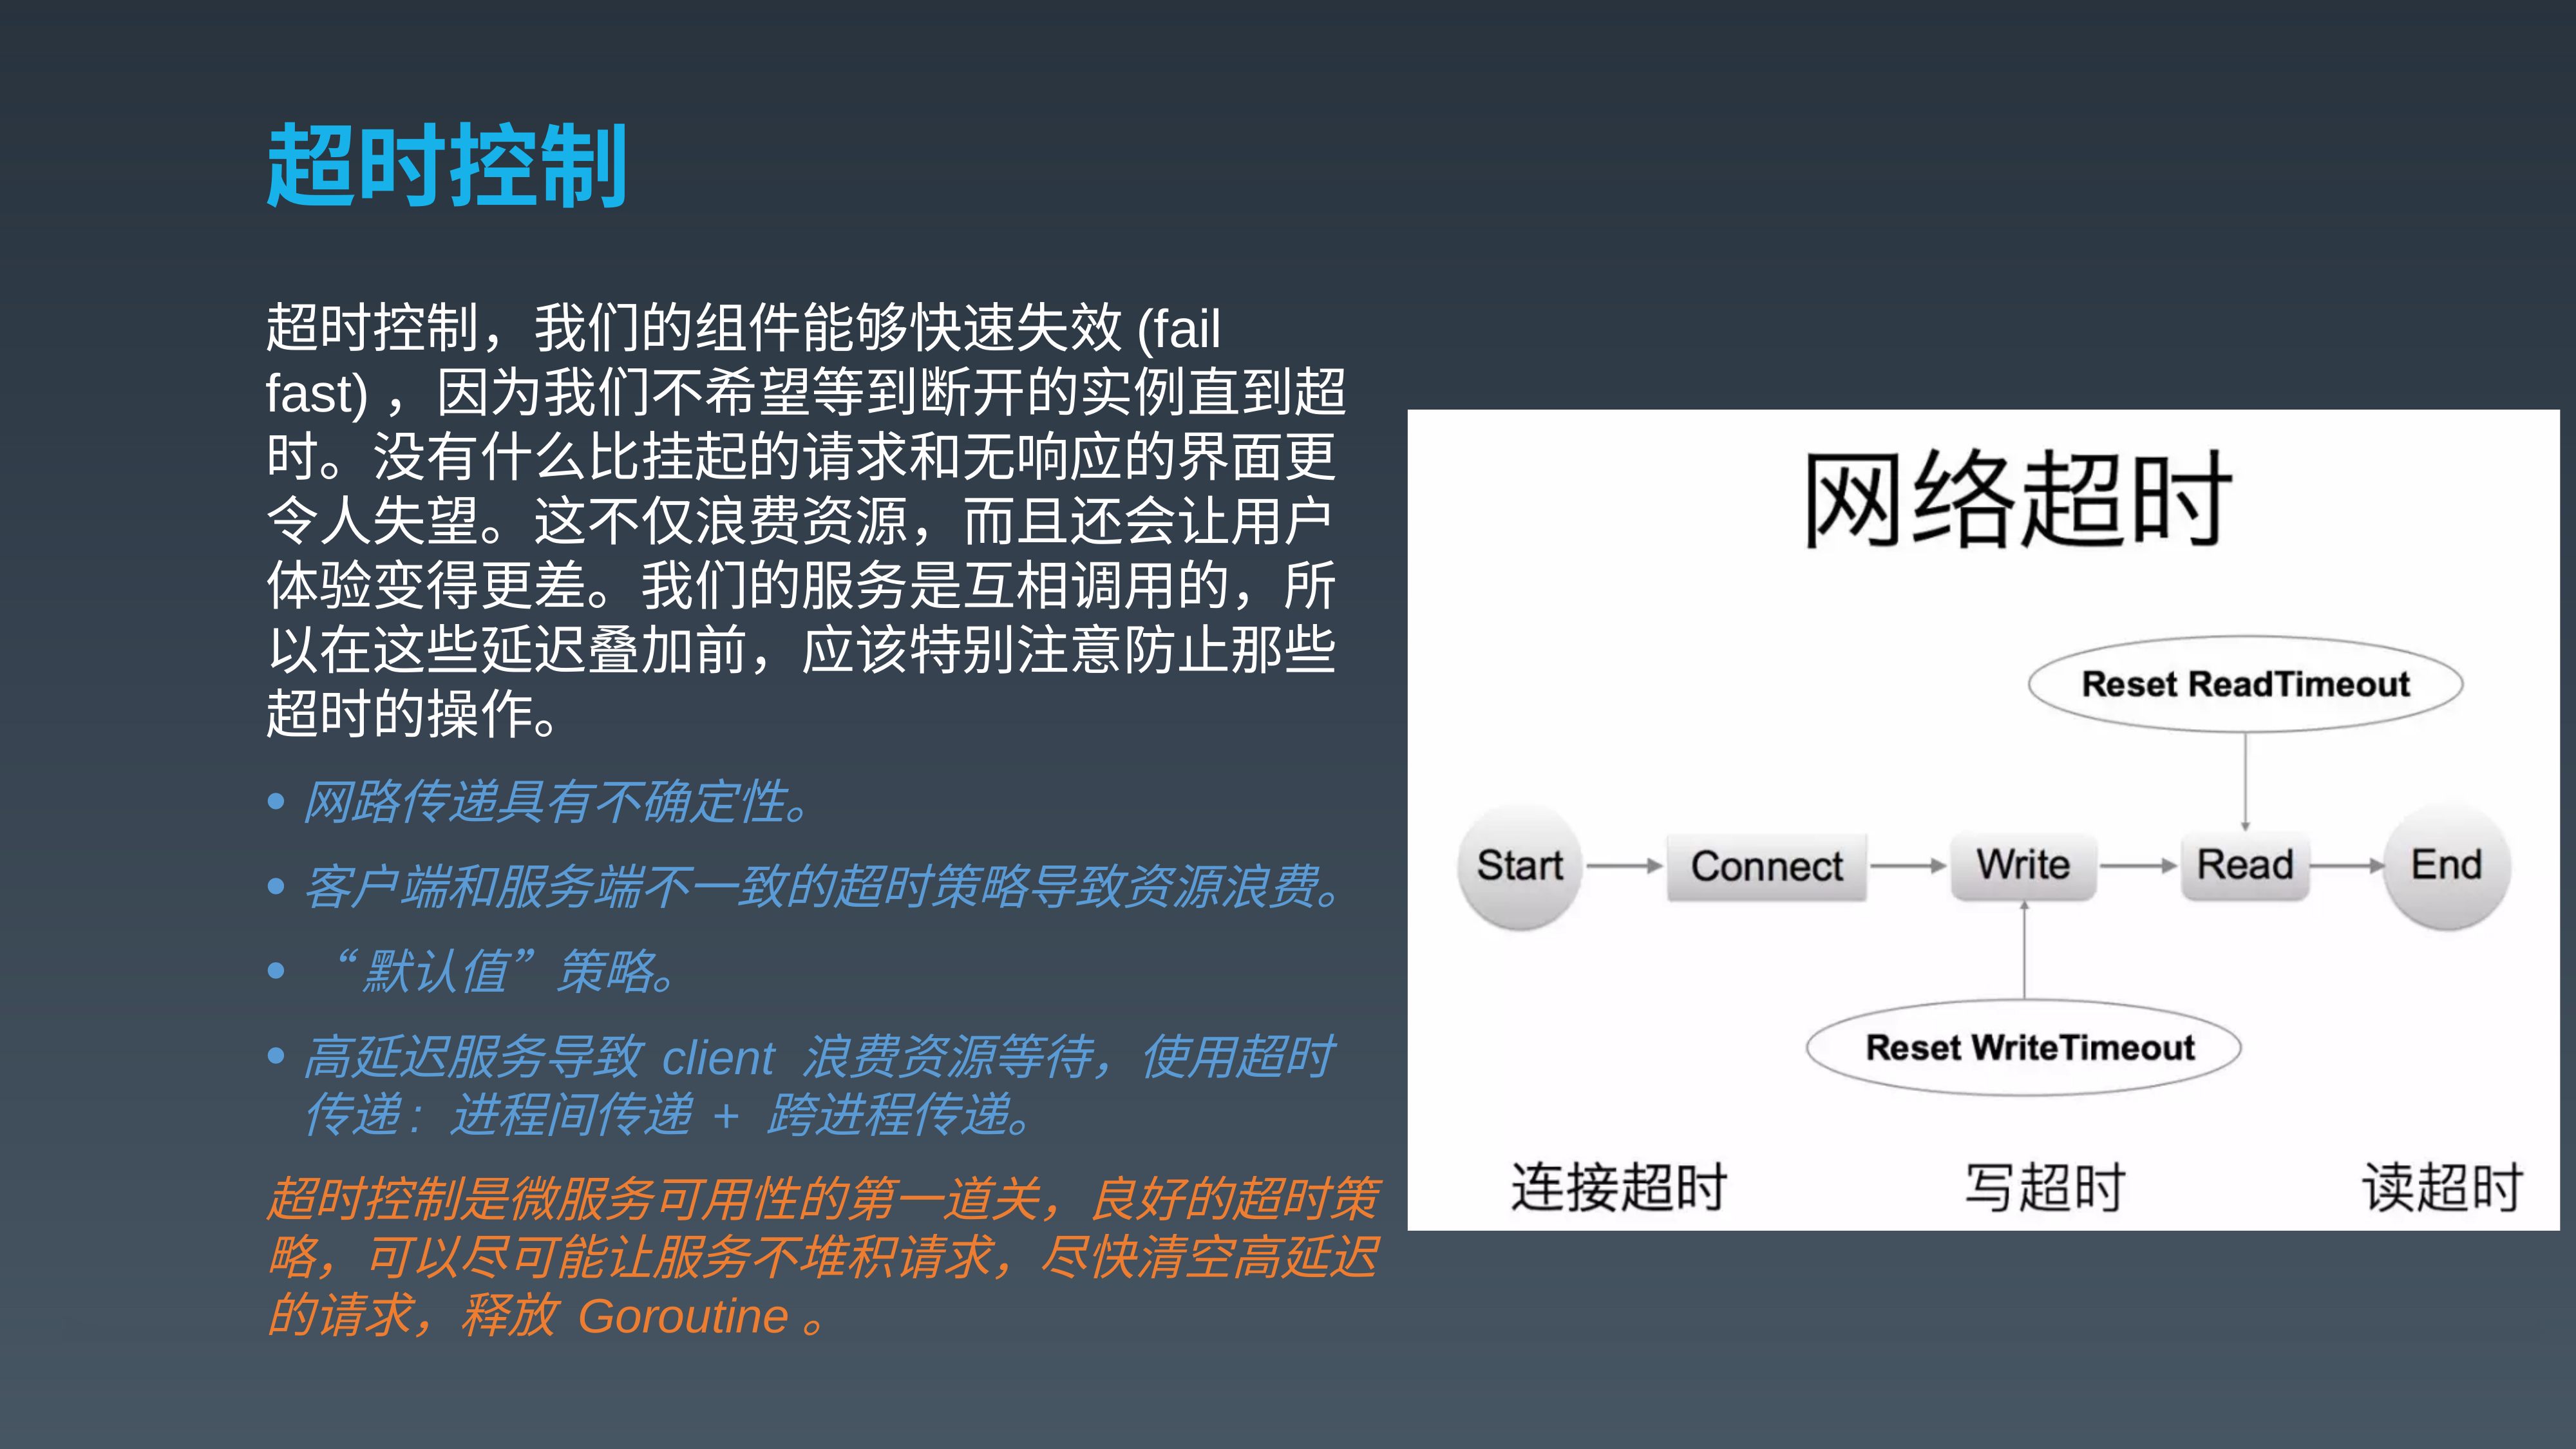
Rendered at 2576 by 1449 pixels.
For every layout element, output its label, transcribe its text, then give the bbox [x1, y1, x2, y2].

title 超时控制 [260, 103, 2316, 243]
picture [0, 0, 2576, 1449]
list 超时控制，我们的组件能够快速失效(fail fast)，因为我们不希望等到断开的实例直到超时。没有什么比挂起的请求和无响应的界面更令人失望。这不仅浪费资源，而且还会让用户体验变得更差。我们的服务是互相调用的，所以在这些延迟叠加前，应该特别注意防止那些超时的操作。 网路传递具有不确定性。 客户端和服务端不一致的超时策略导致资源浪费。 “默认值”策略。 高延迟服务导致 client 浪费资源等待，使用超时传递: 进程间传递 + 跨进程传递。 超时控制是微服务可用性的第一道关，良好的超时策略，可以尽可能让服务不堆积请求，尽快清空高延迟的请求，释放 Goroutine。 [260, 288, 1385, 1384]
